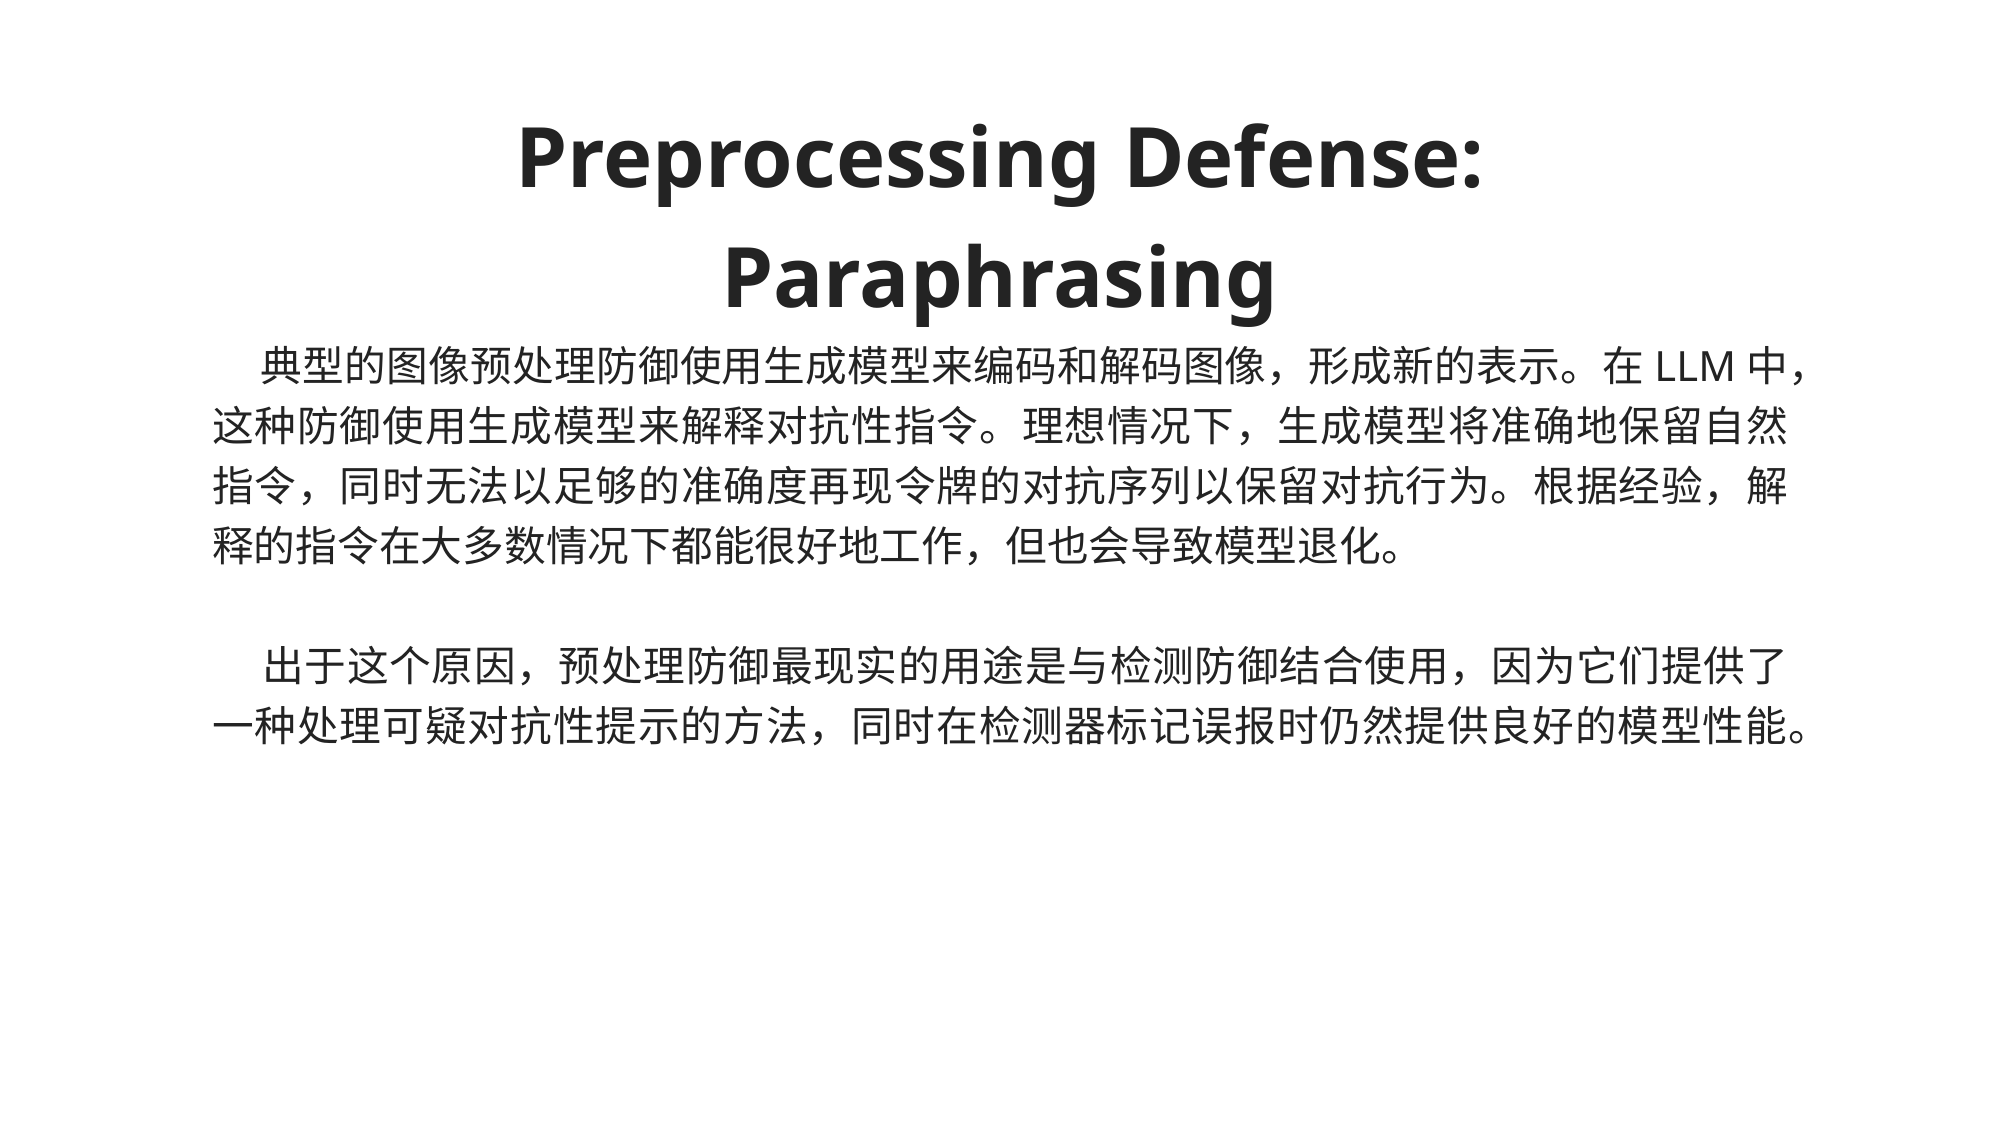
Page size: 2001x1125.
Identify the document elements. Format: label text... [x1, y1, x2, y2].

text_box Preprocessing Defense: Paraphrasing [221, 76, 1778, 322]
text_box 典型的图像预处理防御使用生成模型来编码和解码图像，形成新的表示。在LLM中，这种防御使用生成模型来解释对抗性指令。理想情况下，生成模型将准确地保留自然指令，同时无法以足够的准确度再现令牌的对抗序列以保留对抗行为。根据经验，解释的指令在大多数情况下都能很好地工作，但也会导致模型退化。 出于这个原因，预处理防御最现实的用途是与检测防御结合使用，因为它们提供了一种处理可疑对抗性提示的方法，同时在检测器标记误报时仍然提供良好的模型性能。 [197, 322, 1803, 758]
